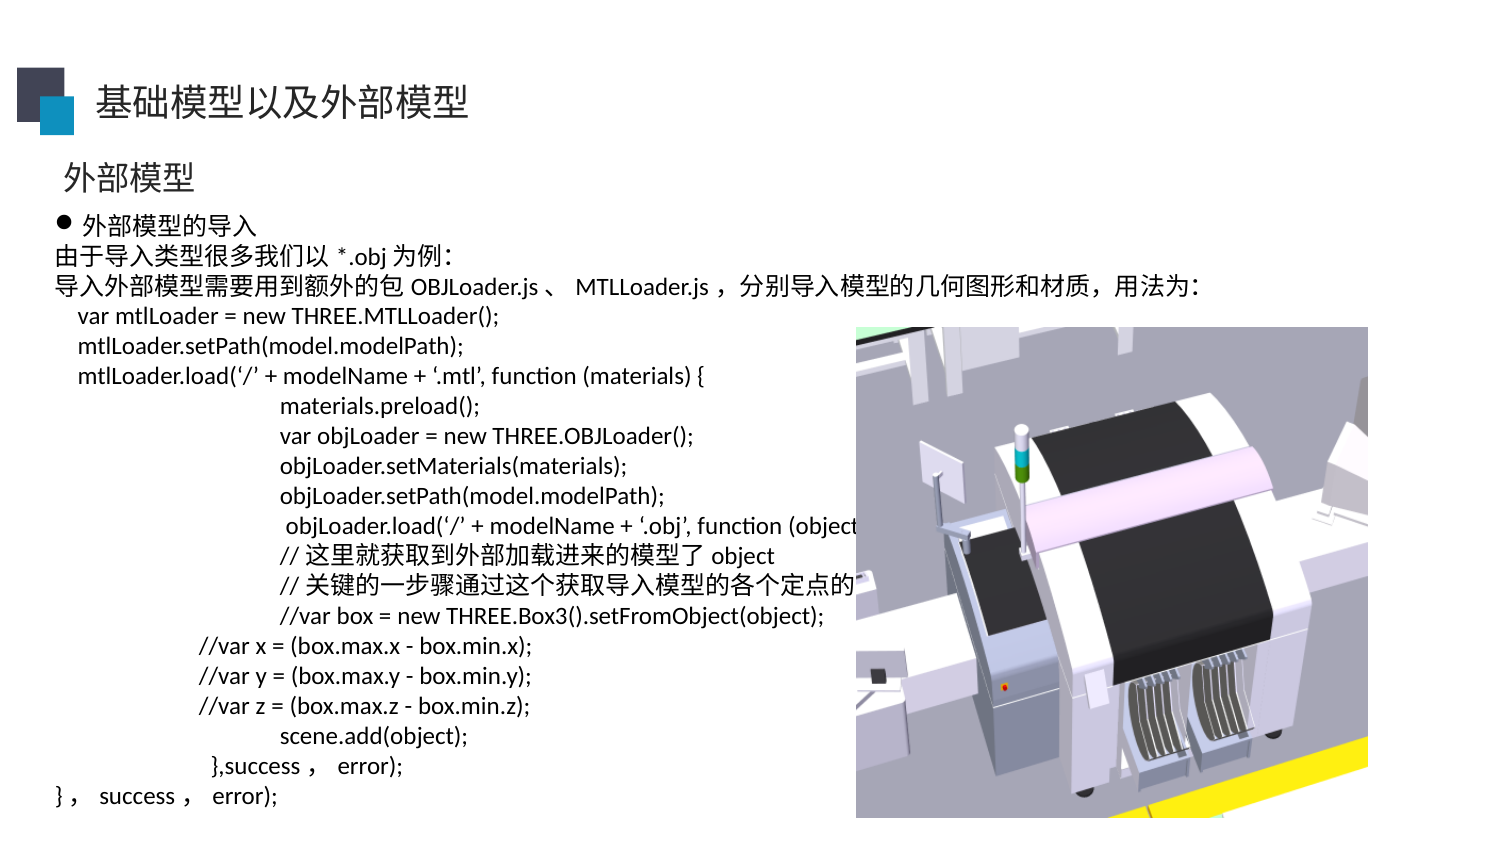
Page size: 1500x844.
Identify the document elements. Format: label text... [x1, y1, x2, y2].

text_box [16, 67, 480, 194]
picture [855, 327, 1368, 818]
text_box 外部模型的导入 由于导入类型很多我们以*.obj为例： 导入外部模型需要用到额外的包OBJLoader.js、MTLLoader.js，分别导入模型的几何图形和材质，用法为： var mtlLoader = new THREE.MTLLoader(); mtlLoader.setPath(model.modelPath); mtlLoader.load(‘/’ + modelName + ‘.mtl’, function (materials) { materials.preload(); var objLoader = new THREE.OBJLoader(); objLoader.setMaterials(materials); objLoader.setPath(model.modelPath); objLoader.load(‘/’ + modelName + ‘.obj’, function (object) { //这里就获取到外部加载进来的模型了object //关键的一步骤通过这个获取导入模型的各个定点的位置 //var box = new THREE.Box3().setFromObject(object); //var x = (box.max.x - box.min.x); //var y = (box.max.y - box.min.y); //var z = (box.max.z - box.min.z); scene.add(object); },success，error); }，success，error); [40, 202, 1388, 844]
